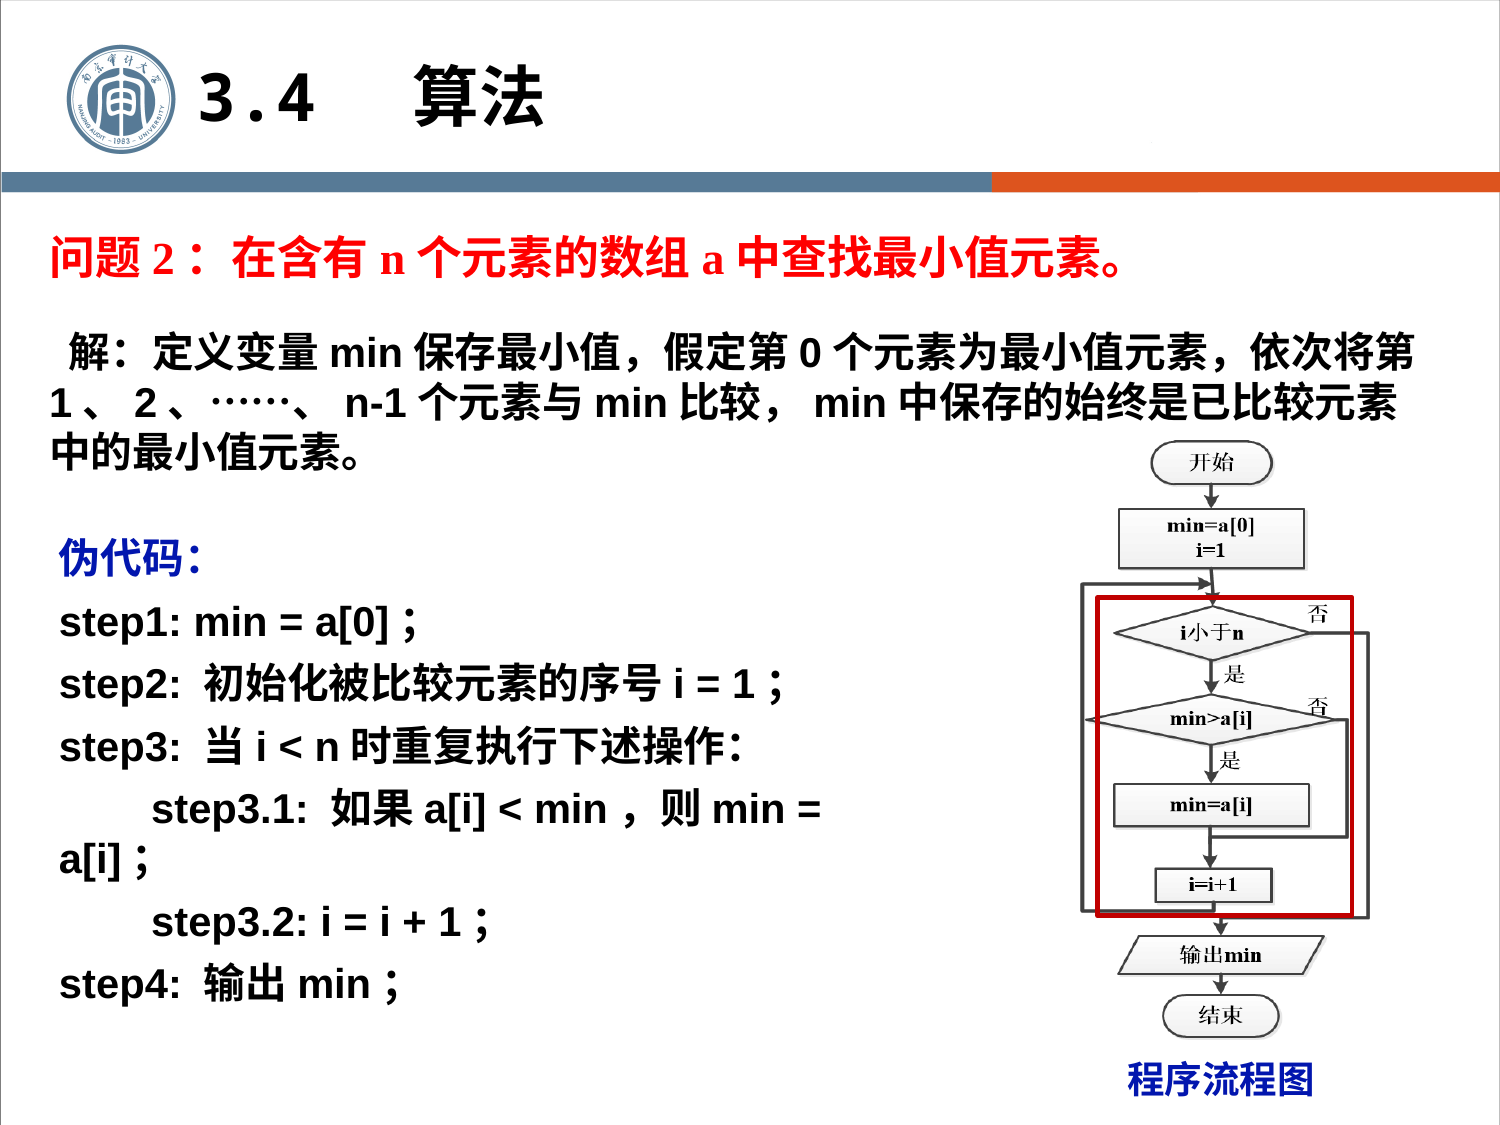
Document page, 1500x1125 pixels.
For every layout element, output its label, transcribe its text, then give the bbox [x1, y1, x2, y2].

text_box 问题2：在含有n个元素的数组a中查找最小值元素。 [34, 221, 1233, 291]
text_box 程序流程图 [1112, 1048, 1407, 1109]
text_box 伪代码： step1: min = a[0]； step2: 初始化被比较元素的序号i = 1； step3: 当i < n时重复执行下述操作： step3.1: 如果a[i] < min，则min = a[i]； step3.2: i = i + 1； step4: 输出min； [44, 524, 905, 1015]
text_box 3.4 算法 [181, 47, 577, 143]
text_box 解：定义变量min保存最小值，假定第0个元素为最小值元素，依次将第1、2、……、n-1个元素与min比较，min中保存的始终是已比较元素中的最小值元素。 [34, 318, 1441, 484]
picture [0, 0, 1500, 1125]
